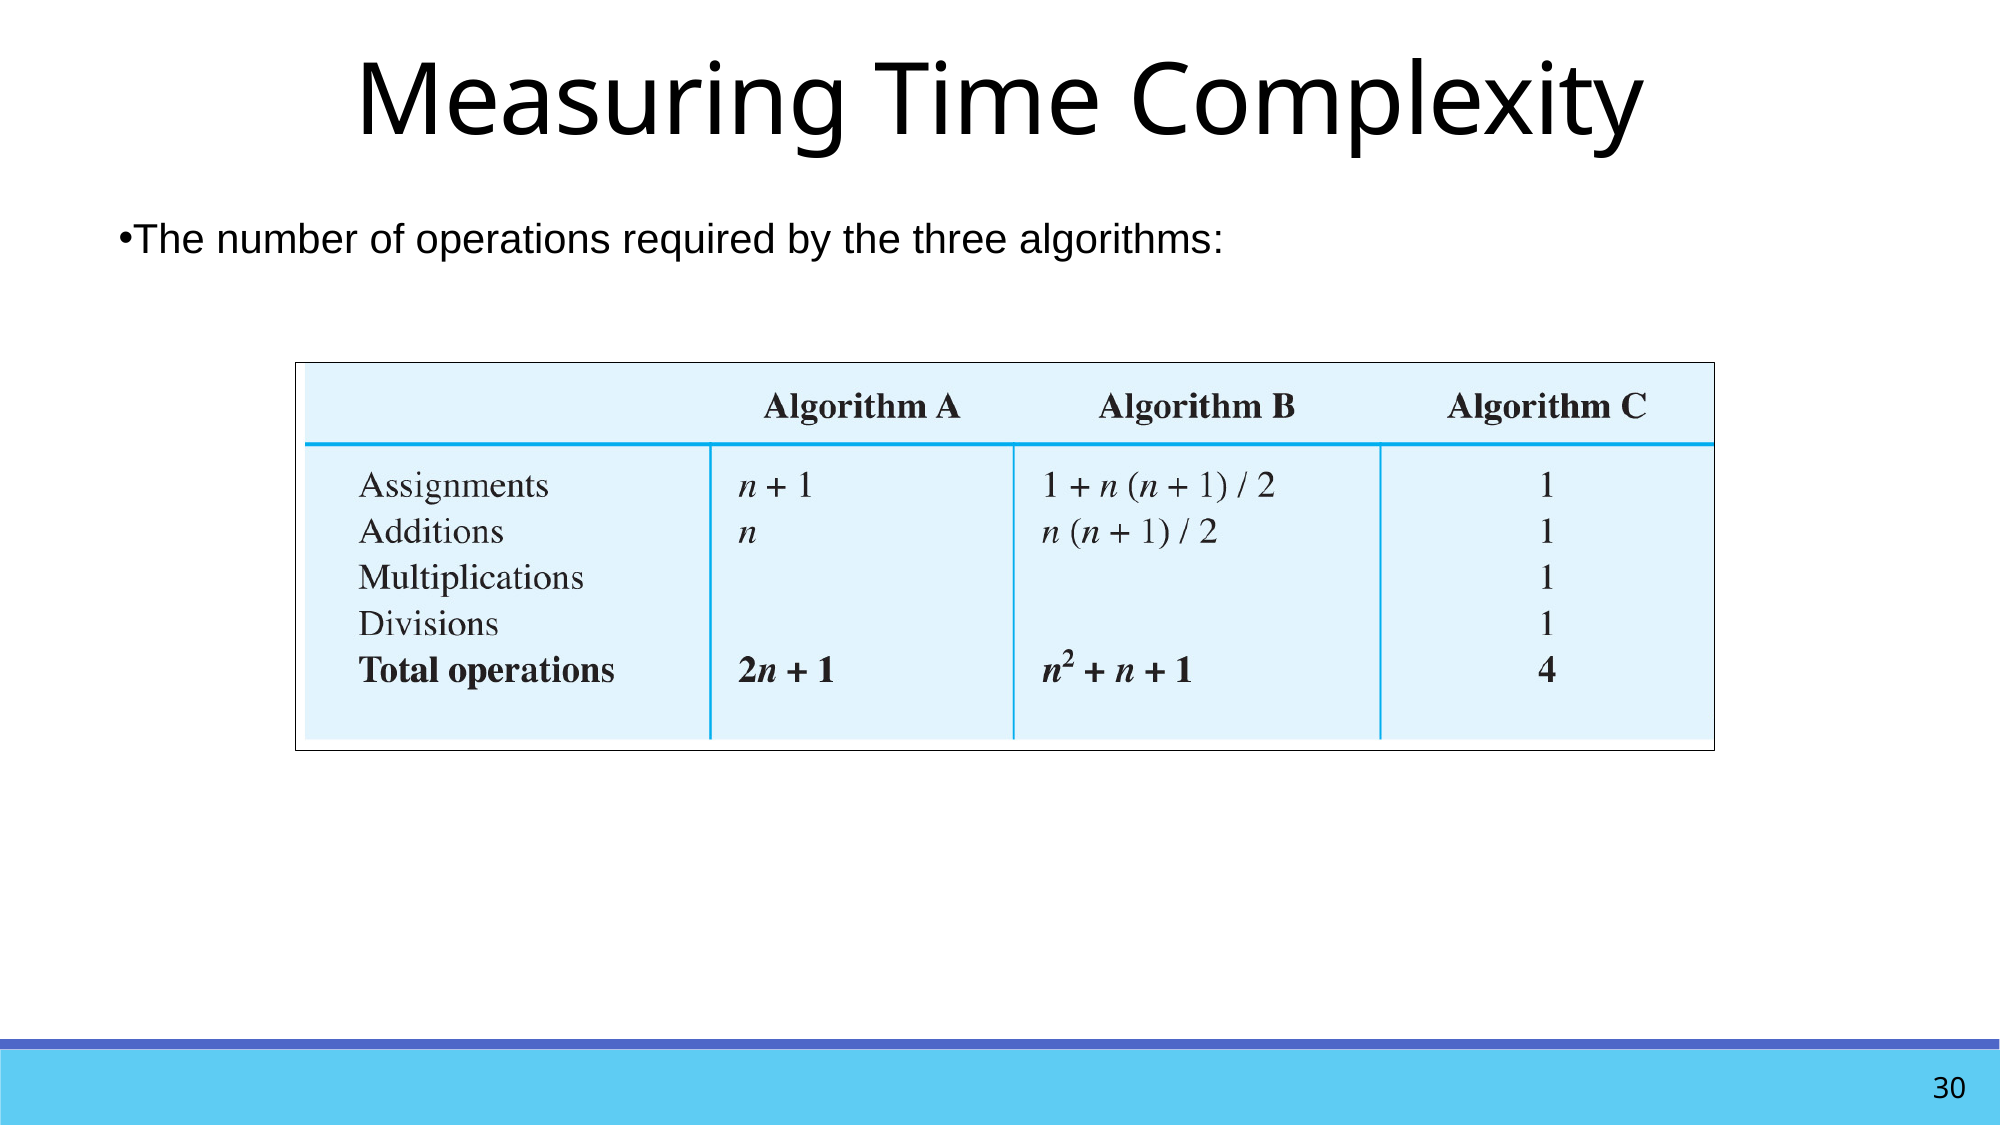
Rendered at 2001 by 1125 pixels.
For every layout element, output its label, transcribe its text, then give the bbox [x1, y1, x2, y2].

title Measuring Time Complexity [0, 0, 2000, 163]
text_box The number of operations required by the three algorithms: [103, 204, 1879, 270]
slide_number 30 [1766, 1059, 1982, 1120]
picture [294, 361, 1715, 751]
